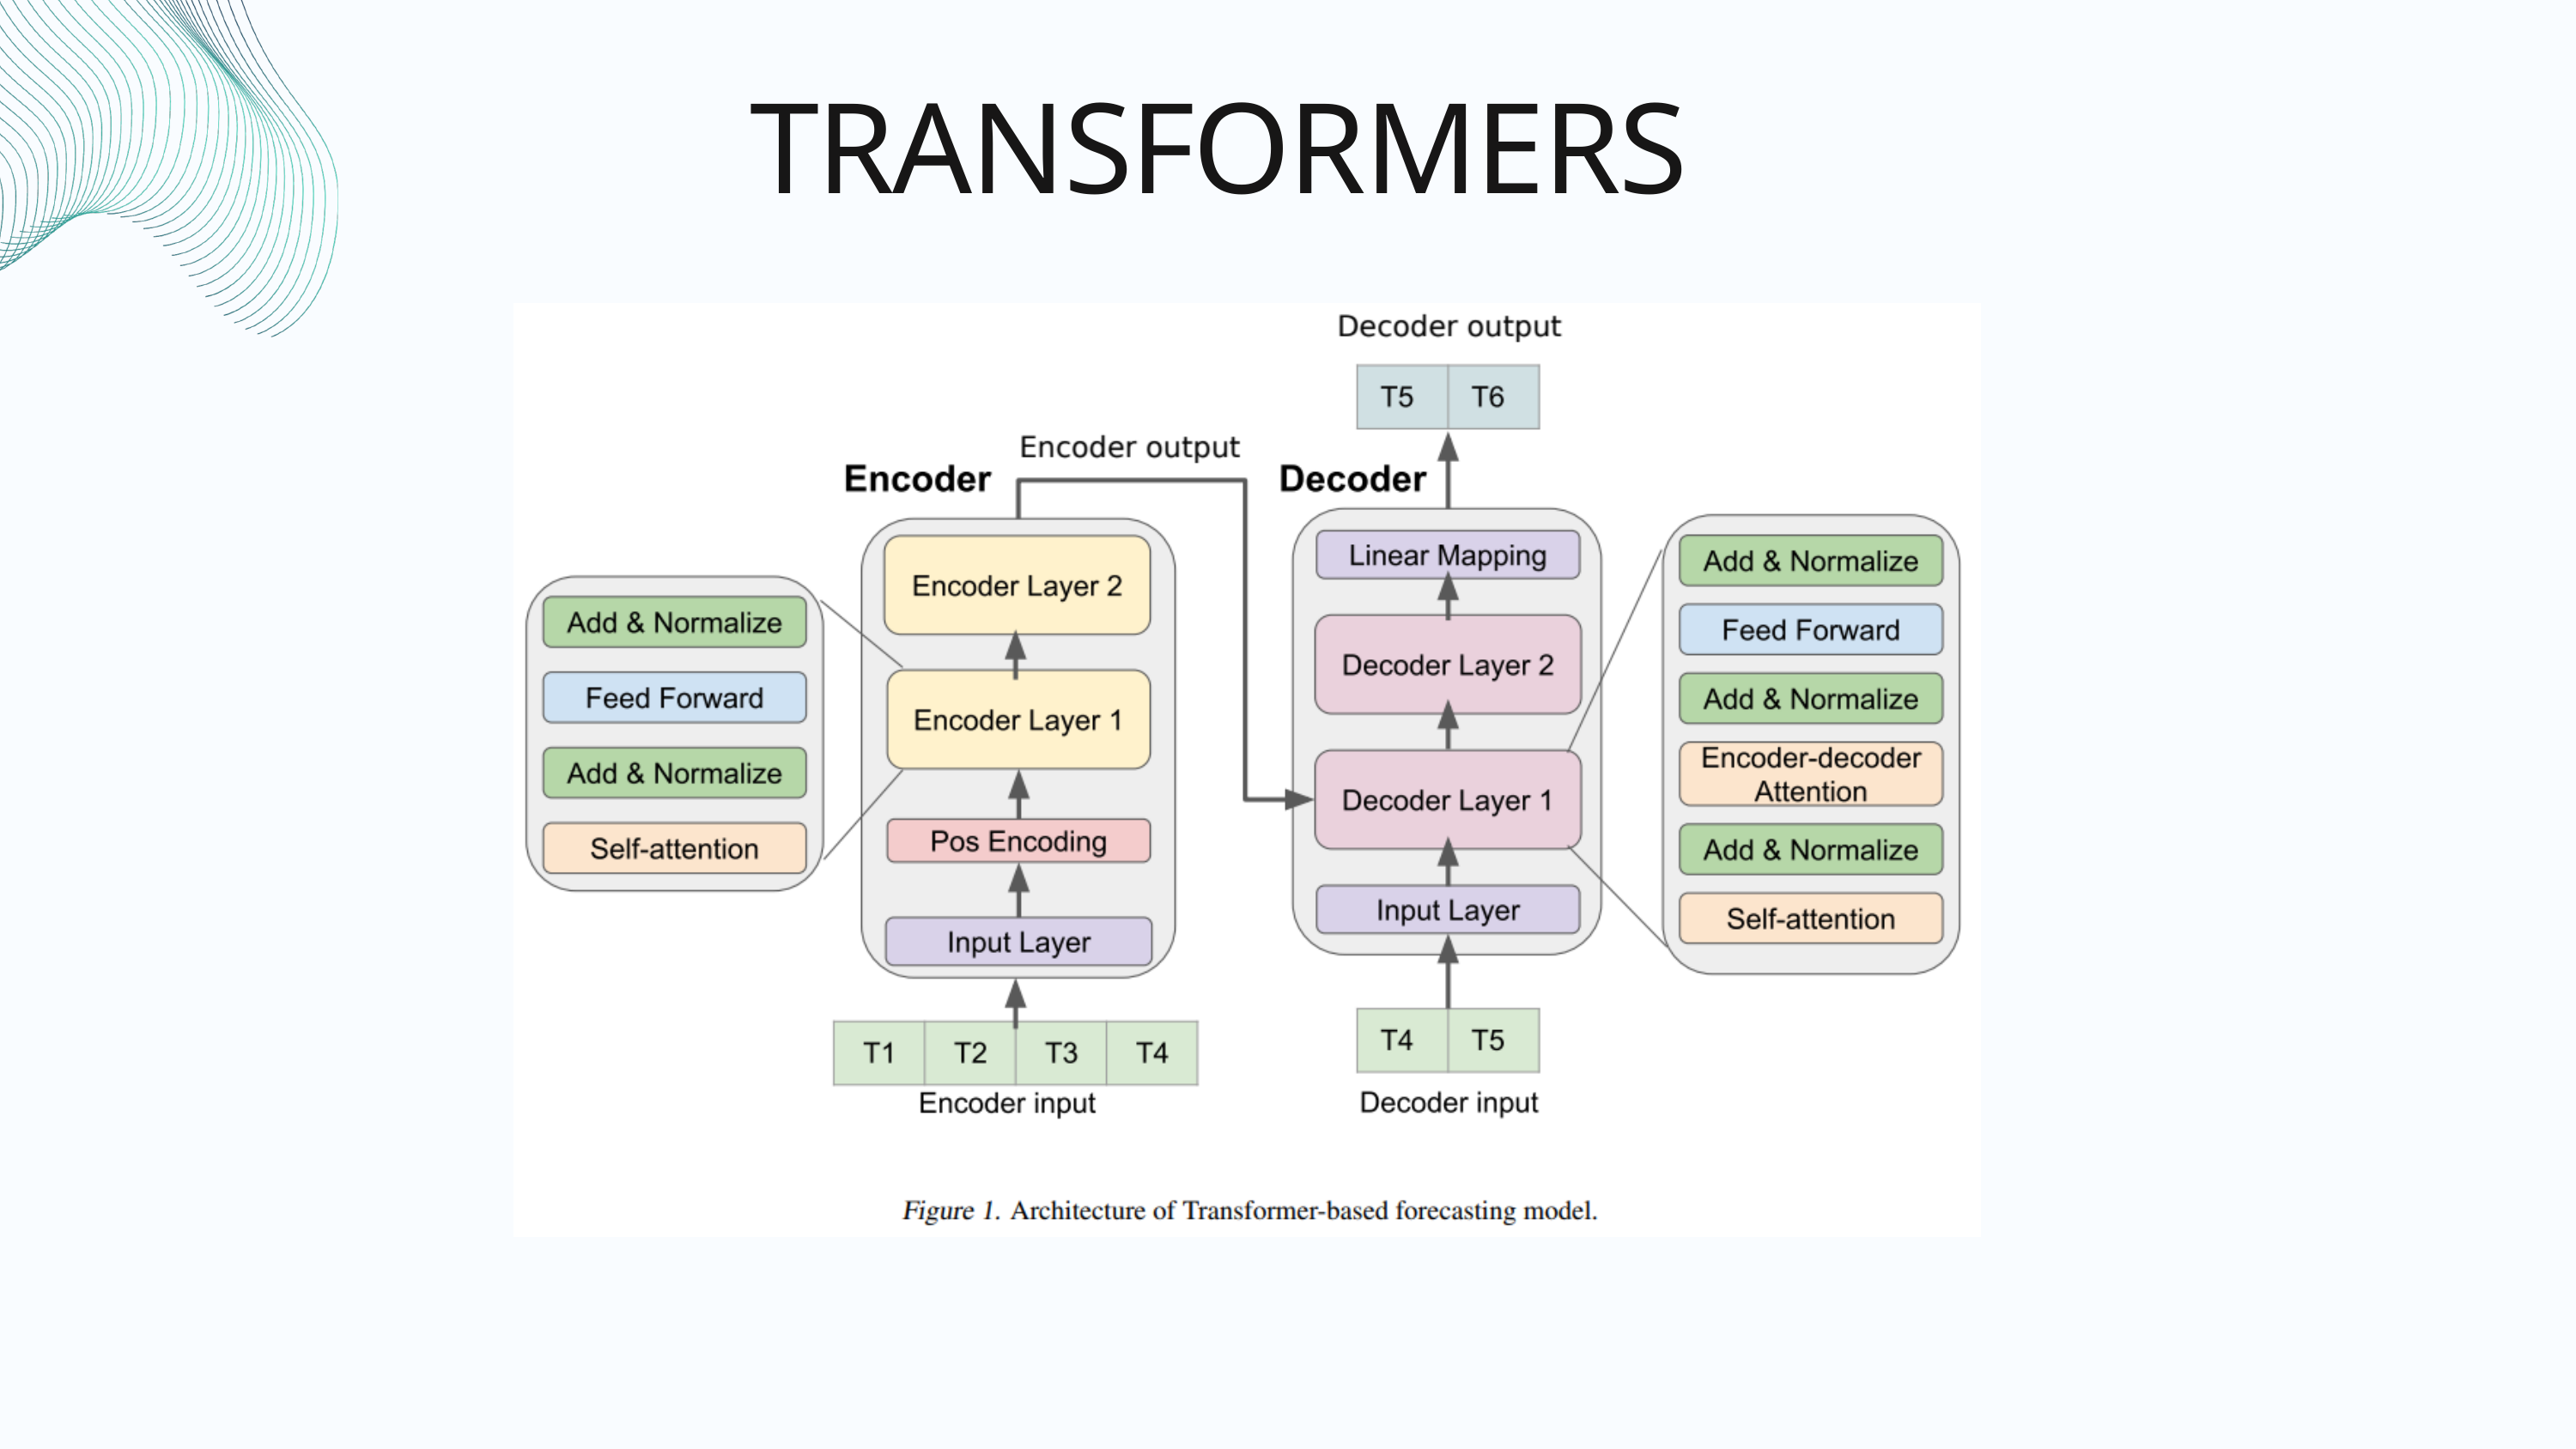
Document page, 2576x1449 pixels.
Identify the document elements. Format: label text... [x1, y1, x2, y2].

text_box [0, 0, 338, 338]
text_box [513, 303, 1981, 1238]
text_box TRANSFORMERS [750, 43, 2108, 219]
